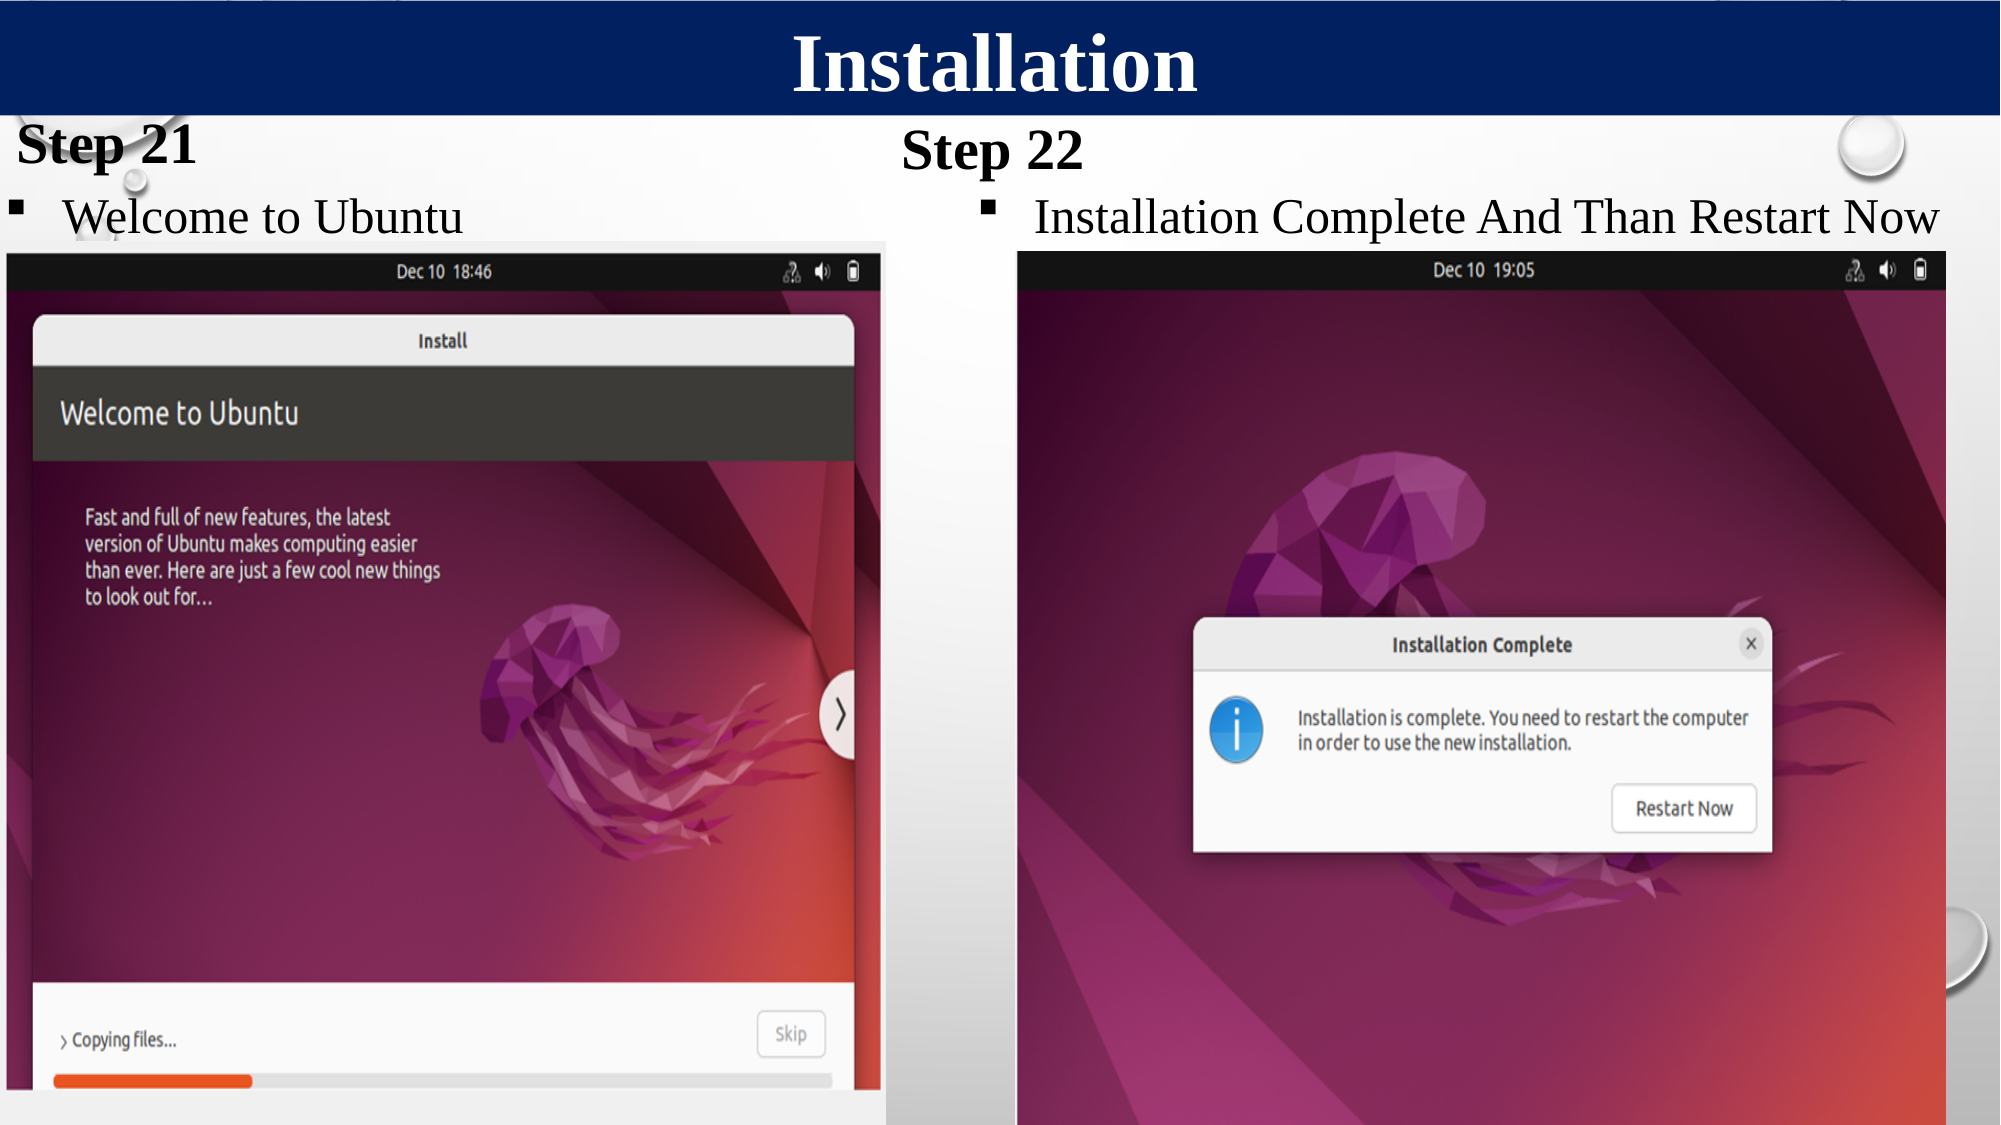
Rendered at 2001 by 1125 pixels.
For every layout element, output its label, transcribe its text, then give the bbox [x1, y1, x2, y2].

text_box Installation [0, 0, 2000, 116]
text_box Installation Complete And Than Restart Now [962, 175, 1956, 251]
text_box Welcome to Ubuntu [0, 175, 479, 239]
text_box Step 22 [886, 103, 1100, 189]
picture [0, 116, 2000, 1125]
text_box Step 21 [1, 97, 215, 175]
